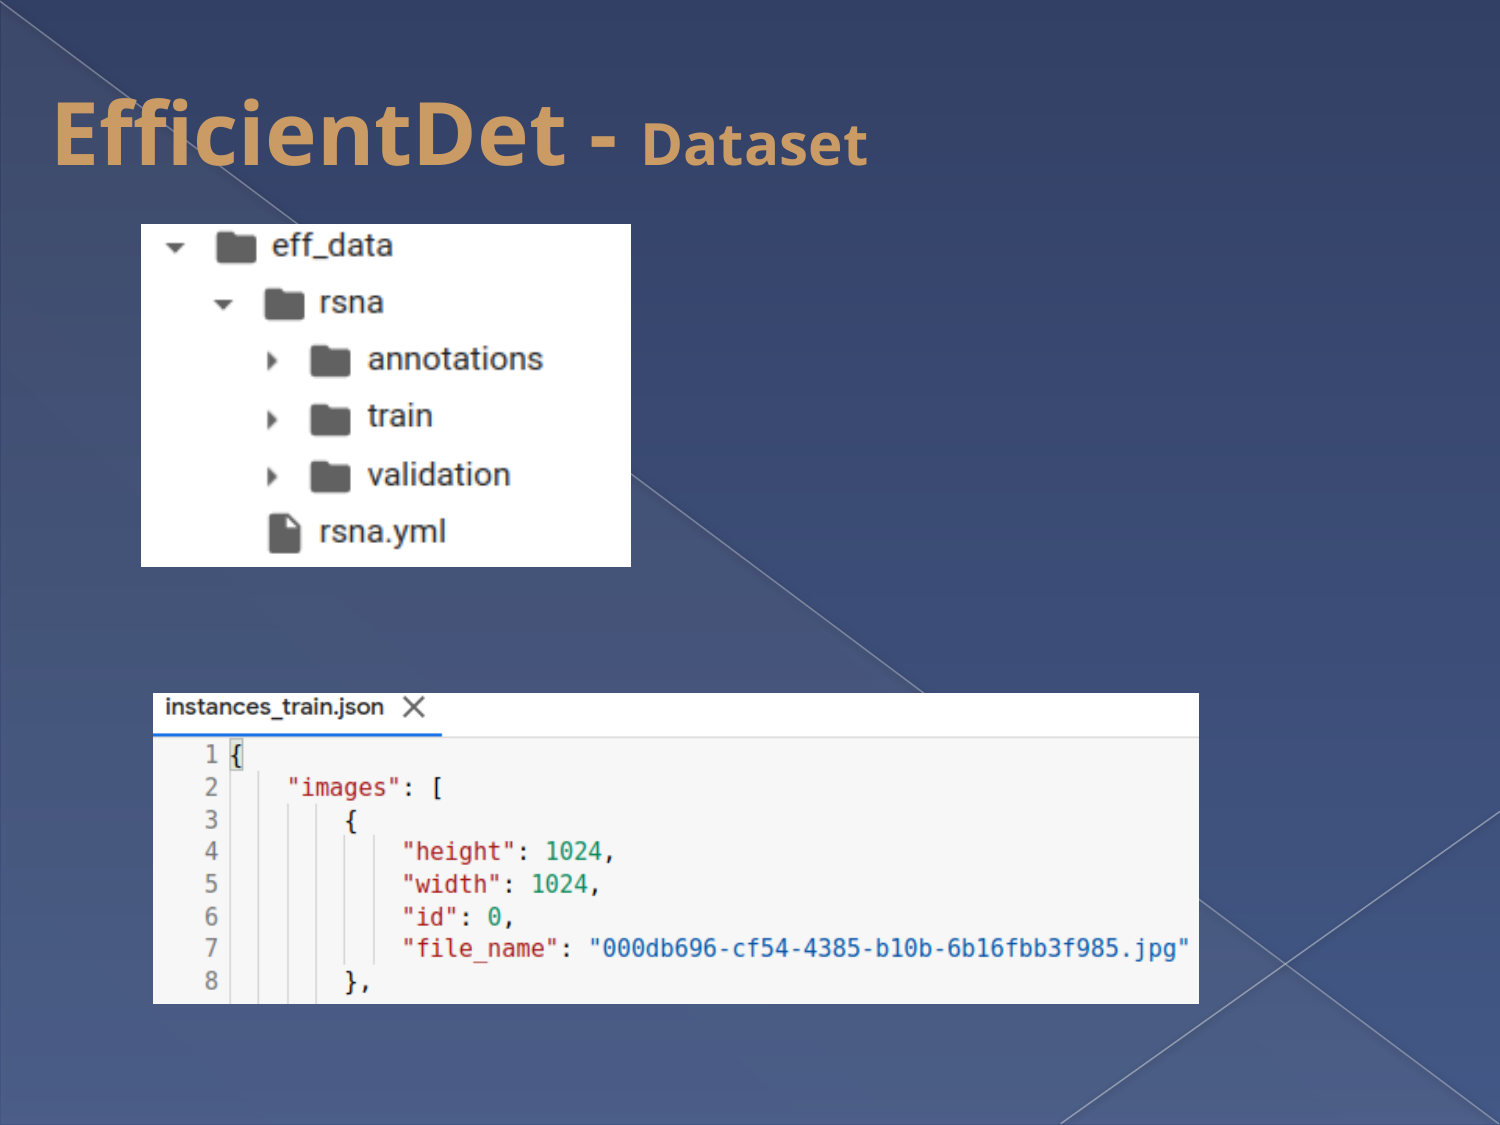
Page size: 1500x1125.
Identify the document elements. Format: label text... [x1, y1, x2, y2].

picture [153, 692, 1199, 1005]
picture [141, 224, 631, 568]
text_box EfficientDet - Dataset [35, 70, 1441, 246]
